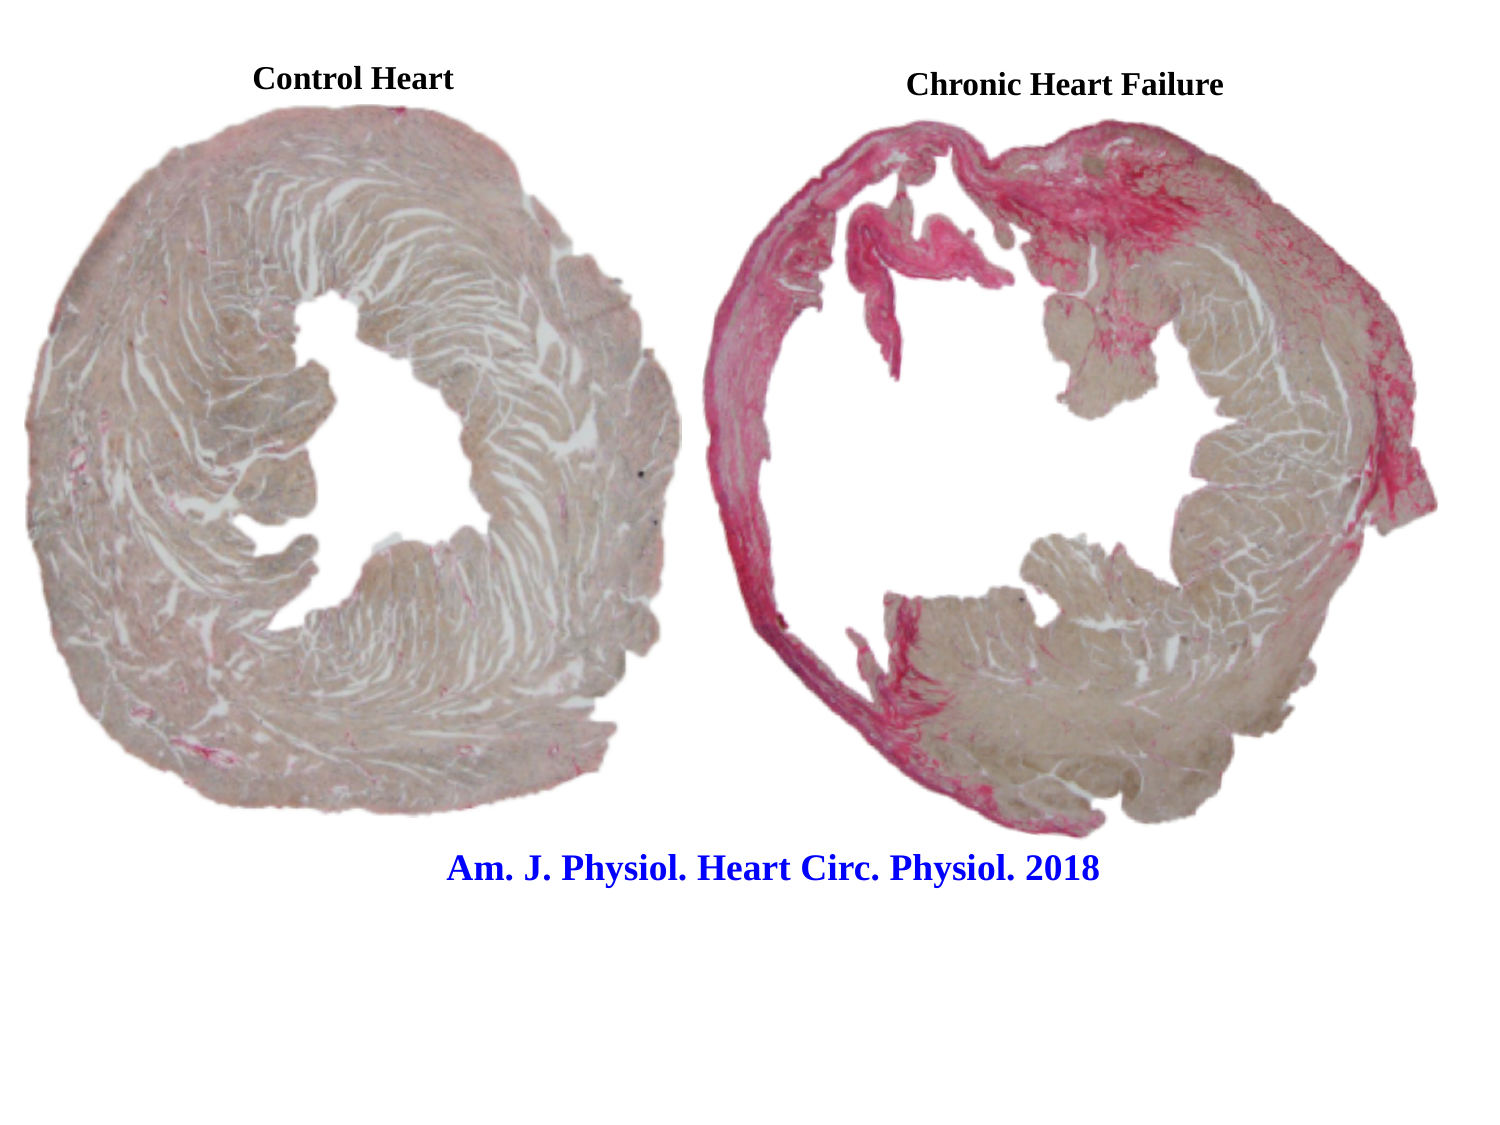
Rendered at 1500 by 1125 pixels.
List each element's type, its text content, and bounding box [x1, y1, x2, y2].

text_box Chronic Heart Failure [891, 54, 1240, 109]
text_box Control Heart [237, 48, 469, 102]
text_box Am. J. Physiol. Heart Circ. Physiol. 2018 [431, 836, 1116, 896]
picture [24, 76, 1476, 875]
